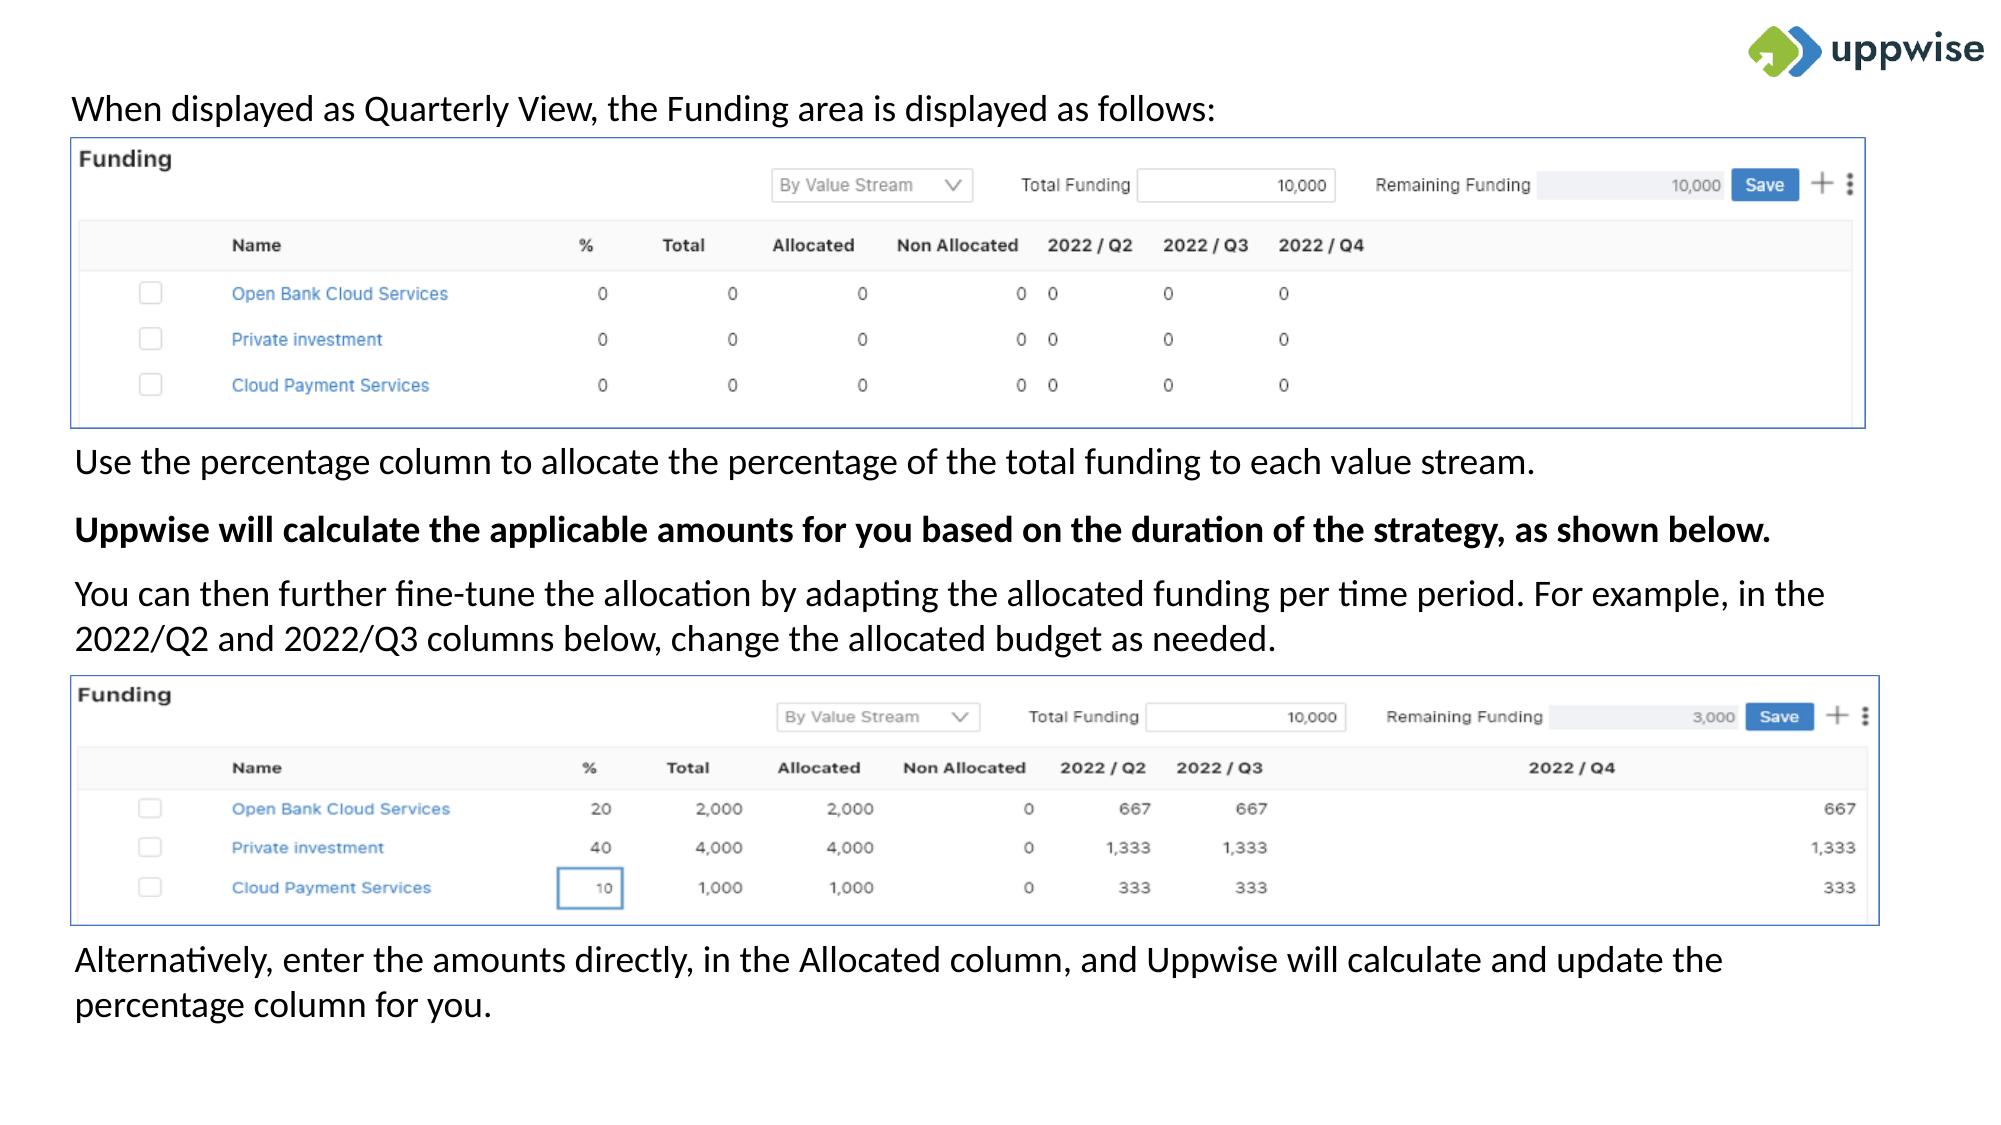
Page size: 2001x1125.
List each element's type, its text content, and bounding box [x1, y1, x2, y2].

text_box When displayed as Quarterly View, the Funding area is displayed as follows: [56, 76, 1785, 137]
picture [70, 136, 1866, 429]
picture [1748, 26, 1984, 77]
text_box Use the percentage column to allocate the percentage of the total funding to each value stream. [59, 429, 1870, 490]
text_box Alternatively, enter the amounts directly, in the Allocated column, and Uppwise will calculate and update the percentage column for you. [59, 928, 1877, 1033]
picture [70, 675, 1880, 926]
text_box You can then further fine-tune the allocation by adapting the allocated funding per time period. For example, in the 2022/Q2 and 2022/Q3 columns below, change the allocated budget as needed. [59, 561, 1856, 667]
text_box Uppwise will calculate the applicable amounts for you based on the duration of the strategy, as shown below. [59, 498, 1859, 558]
